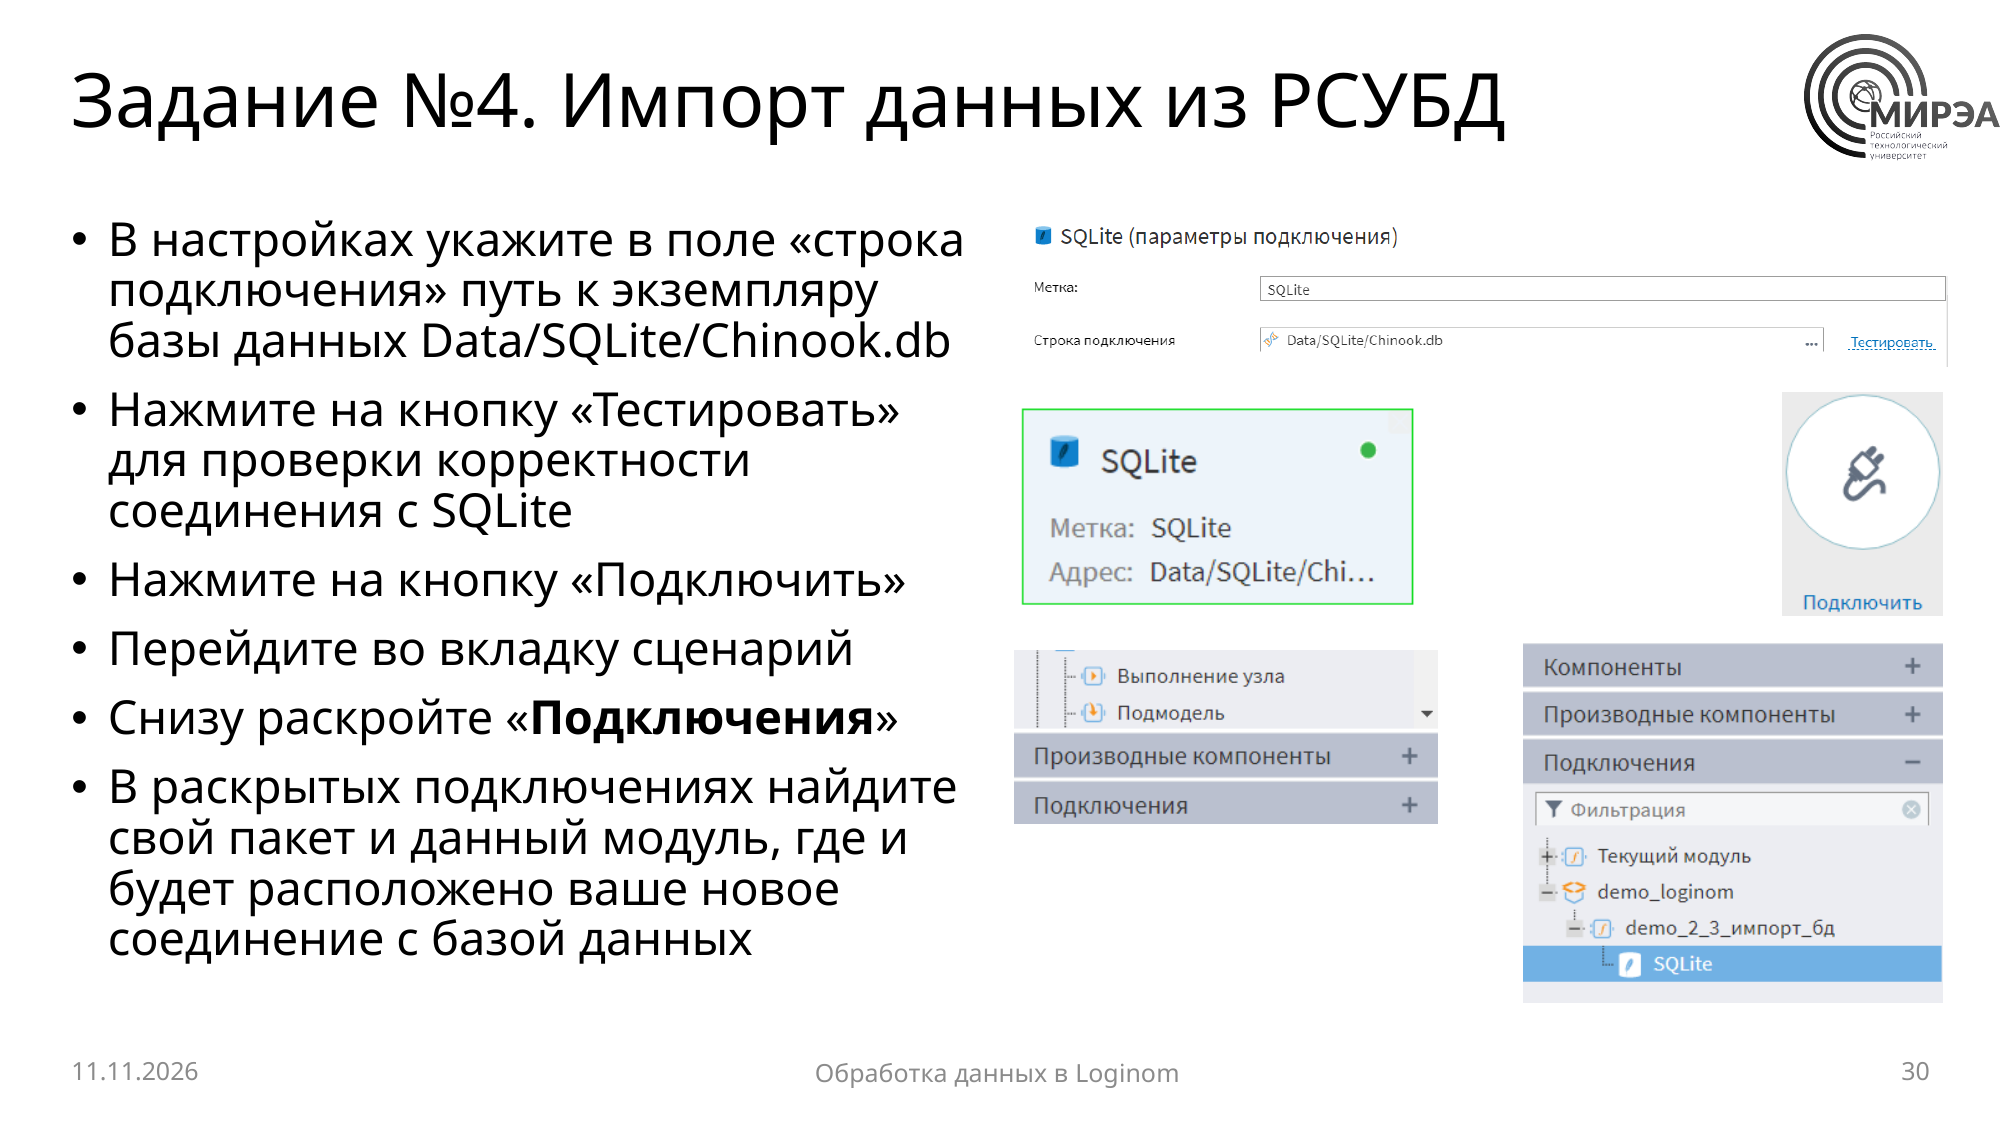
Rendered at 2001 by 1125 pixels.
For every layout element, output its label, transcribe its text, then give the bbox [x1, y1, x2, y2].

picture [1016, 401, 1423, 616]
title Задание №4. Импорт данных из РСУБД [56, 22, 1792, 185]
list В настройках укажите в поле «строка подключения» путь к экземпляру базы данных Data/SQLite/Chinook.db Нажмите на кнопку «Тестировать» для проверки корректности соединения с SQLite Нажмите на кнопку «Подключить» Перейдите во вкладку сценарий Снизу раскройте «Подключения» В раскрытых подключениях найдите свой пакет и данный модуль, где и будет расположено ваше новое соединение с базой данных [56, 208, 989, 1023]
picture [1523, 643, 1944, 1003]
picture [1782, 392, 1943, 616]
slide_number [56, 1042, 507, 1103]
picture [1014, 650, 1438, 824]
picture [1804, 34, 2000, 161]
footer Обработка данных в Loginom [572, 1042, 1423, 1103]
slide_number 30 [1494, 1042, 1945, 1103]
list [1013, 208, 1948, 367]
